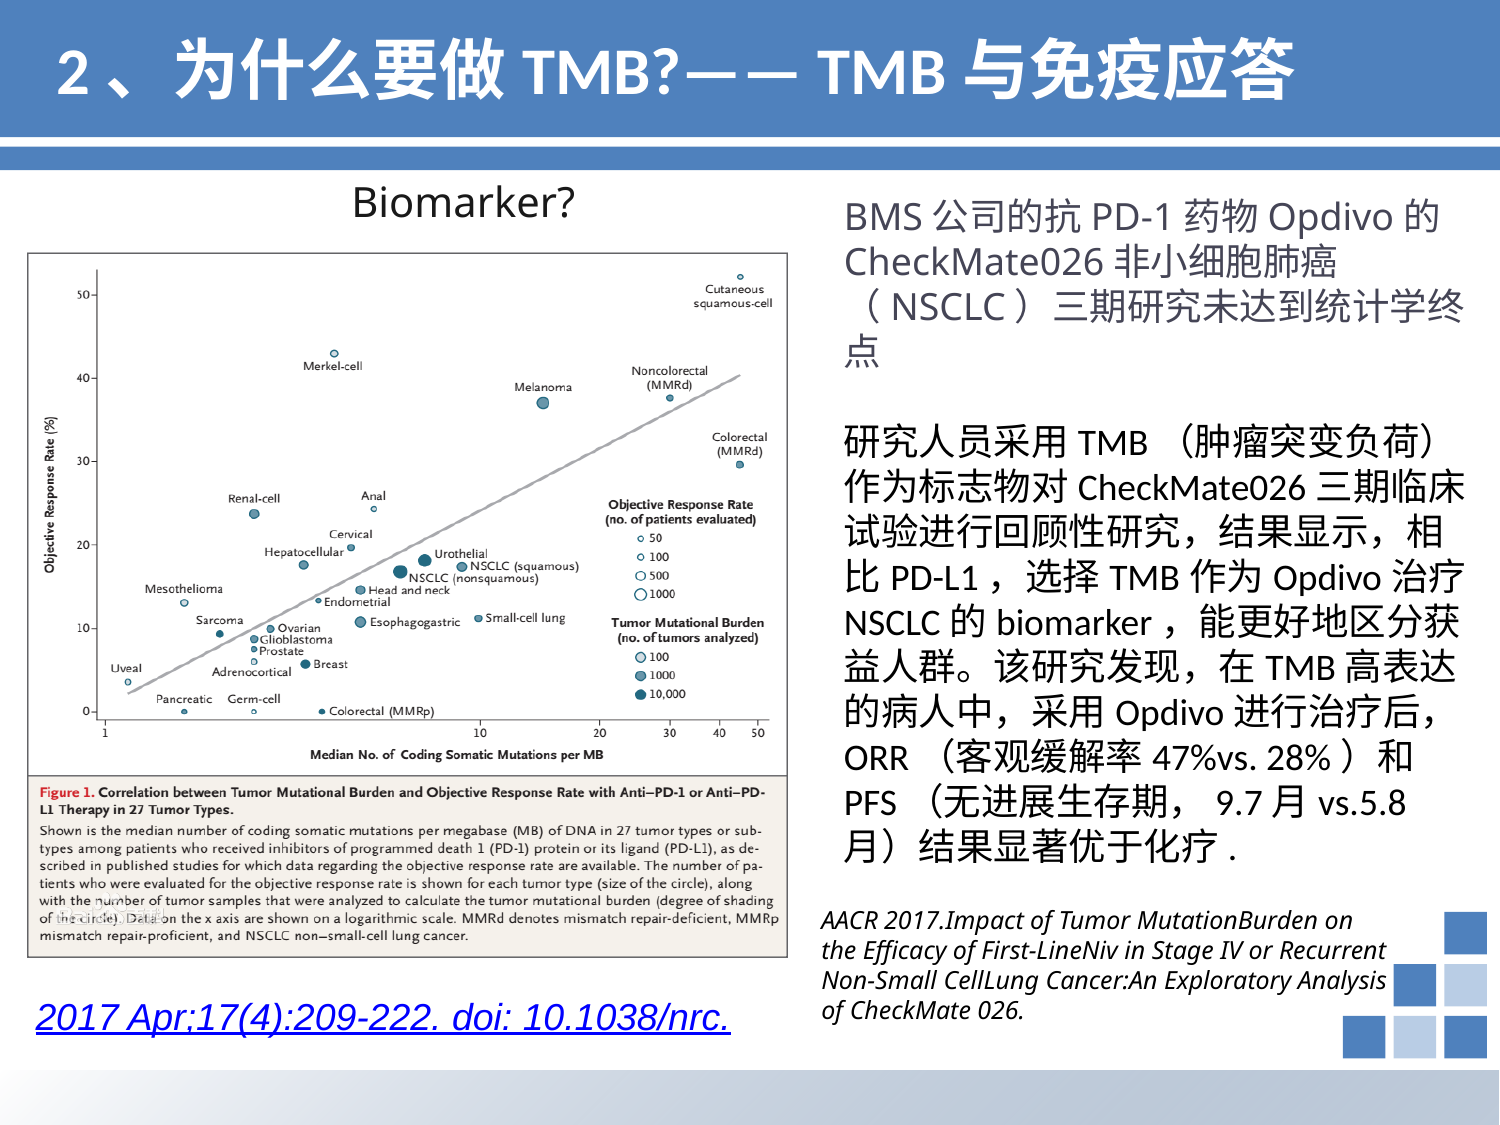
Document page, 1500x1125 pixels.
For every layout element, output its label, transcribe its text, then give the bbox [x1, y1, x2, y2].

title 2、为什么要做TMB?—— TMB与免疫应答 [41, 4, 1459, 132]
text_box BMS公司的抗PD-1药物Opdivo的CheckMate026非小细胞肺癌（NSCLC）三期研究未达到统计学终点 研究人员采用TMB（肿瘤突变负荷）作为标志物对CheckMate026三期临床试验进行回顾性研究，结果显示，相比PD-L1，选择TMB作为Opdivo治疗NSCLC的biomarker，能更好地区分获益人群。该研究发现，在TMB高表达的病人中，采用Opdivo进行治疗后，ORR（客观缓解率47%vs. 28%）和PFS（无进展生存期，9.7月vs.5.8月）结果显著优于化疗. [829, 185, 1488, 876]
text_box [1342, 911, 1488, 1059]
picture [16, 249, 799, 960]
text_box AACR 2017.Impact of Tumor MutationBurden on the Efficacy of First-LineNiv in Stage IV or Recurrent Non-Small CellLung Cancer:An Exploratory Analysis of CheckMate 026. [806, 897, 1405, 1032]
text_box [0, 144, 1500, 172]
text_box Biomarker? [336, 168, 644, 233]
text_box [0, 1068, 1500, 1125]
text_box [0, 0, 1500, 139]
text_box 2017 Apr;17(4):209-222. doi: 10.1038/nrc. [20, 985, 746, 1046]
